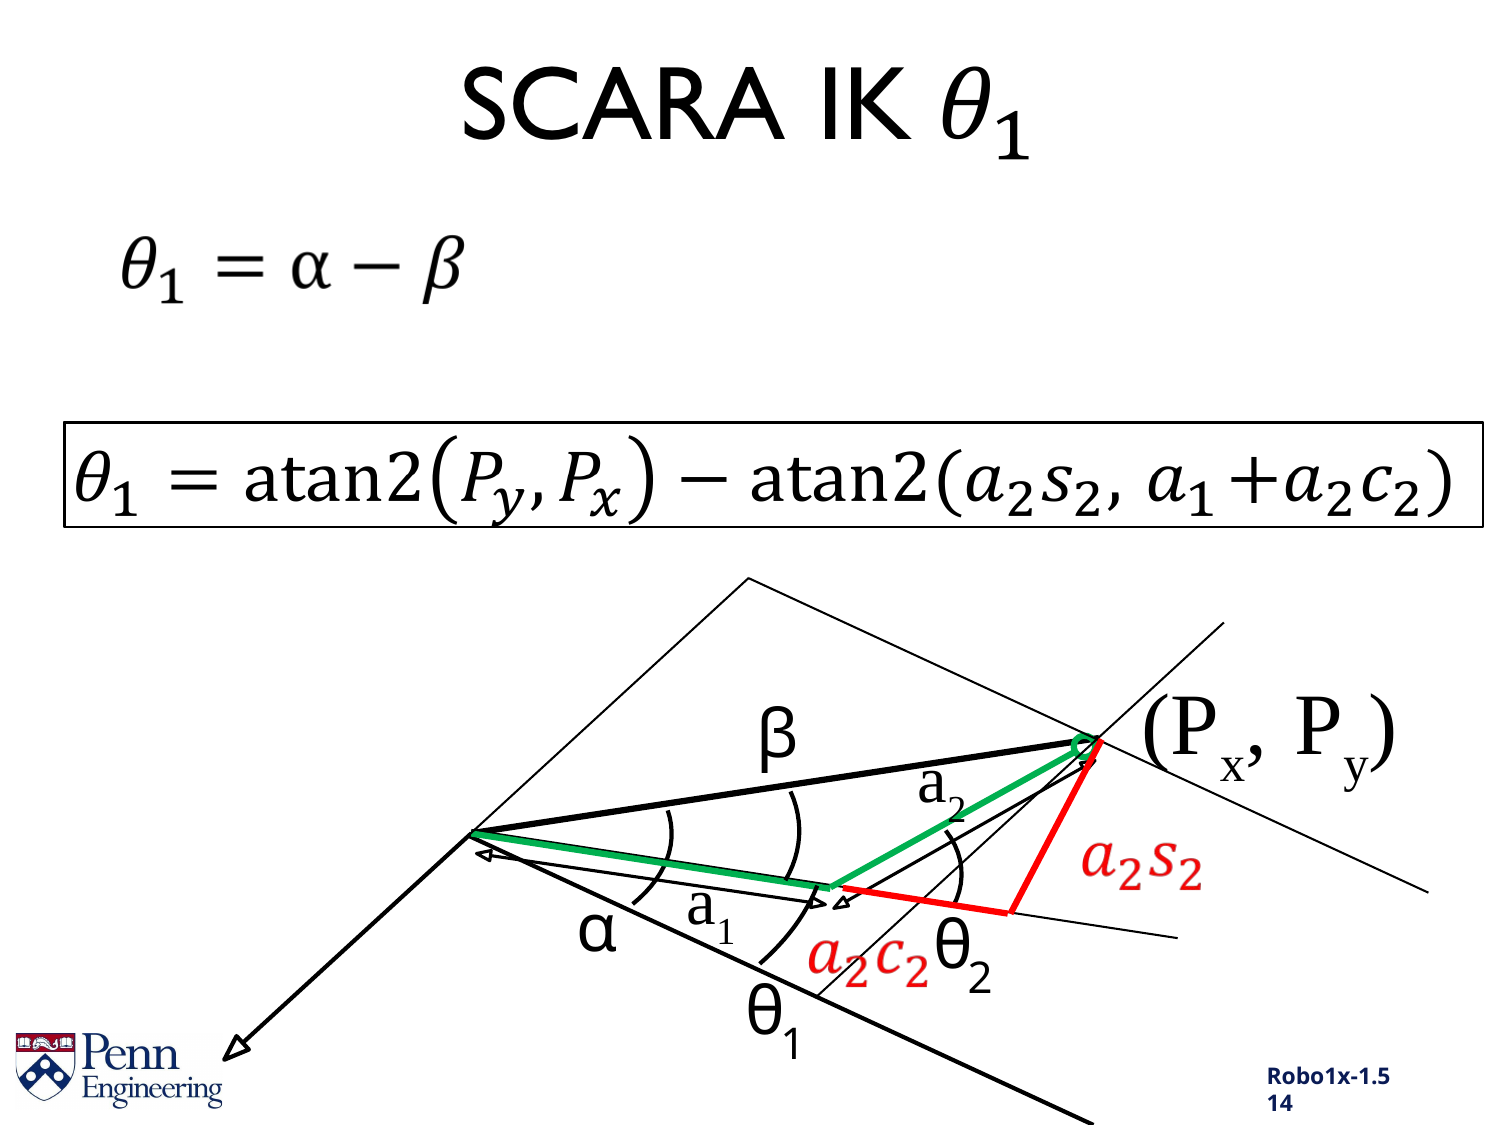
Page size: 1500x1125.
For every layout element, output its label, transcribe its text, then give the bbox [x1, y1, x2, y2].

text_box [805, 885, 818, 902]
text_box [1078, 810, 1227, 892]
text_box [1079, 742, 1096, 758]
text_box [650, 810, 672, 859]
text_box [834, 896, 849, 908]
text_box θ [934, 901, 970, 907]
text_box θ [743, 967, 783, 1048]
text_box (Px, Py) [1139, 666, 1402, 792]
text_box [116, 215, 492, 307]
text_box [649, 858, 667, 863]
text_box [945, 831, 953, 844]
text_box [949, 865, 962, 901]
text_box 2 [965, 949, 993, 1002]
text_box 1 [778, 1015, 805, 1068]
text_box [785, 791, 800, 881]
text_box α [574, 884, 614, 965]
text_box [224, 1036, 249, 1060]
text_box Robo1x-1.5 14 [1264, 1061, 1447, 1117]
text_box [146, 29, 1354, 170]
text_box [805, 908, 954, 990]
text_box a1 [684, 857, 741, 953]
picture [15, 1033, 223, 1110]
text_box [642, 861, 665, 879]
text_box θ [931, 902, 970, 982]
text_box [64, 422, 1484, 527]
text_box β [754, 691, 793, 772]
text_box [1080, 761, 1089, 771]
text_box a2 [915, 735, 972, 831]
text_box [1086, 760, 1096, 772]
text_box [947, 841, 961, 874]
text_box [632, 878, 656, 905]
text_box [759, 902, 810, 964]
text_box [476, 850, 492, 861]
text_box [1073, 735, 1094, 755]
text_box [810, 897, 826, 908]
